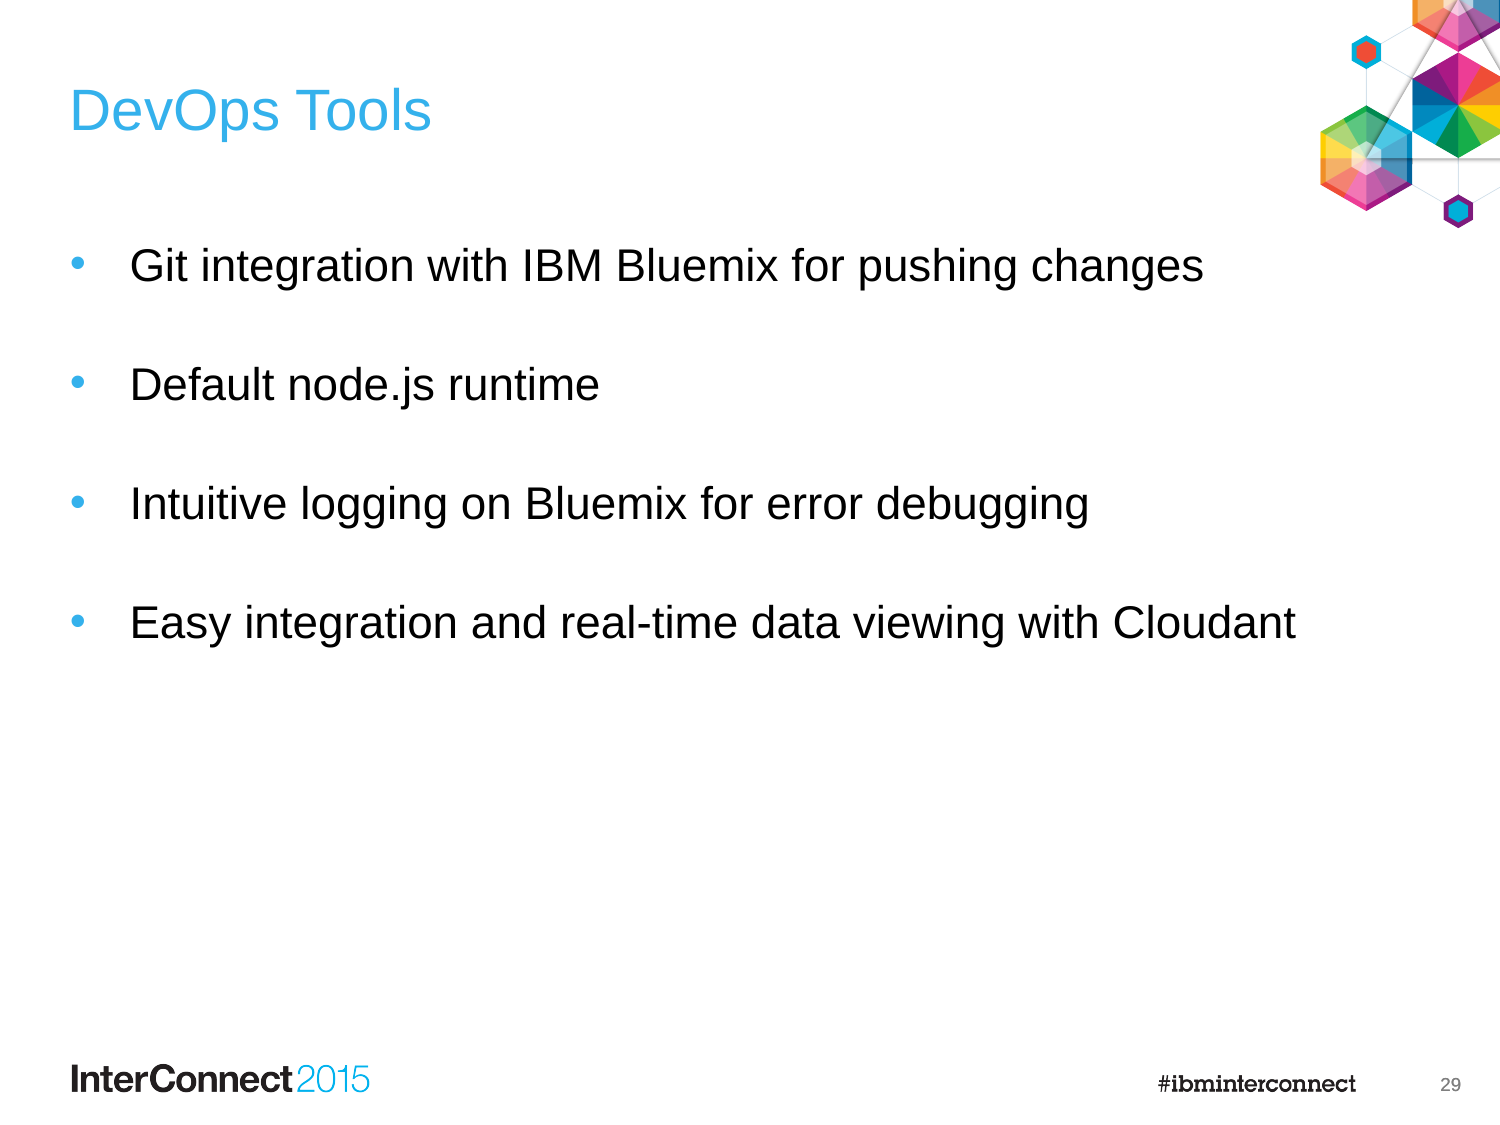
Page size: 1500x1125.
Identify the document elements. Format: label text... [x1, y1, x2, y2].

list Git integration with IBM Bluemix for pushing changes Default node.js runtime Intuitive logging on Bluemix for error debugging Easy integration and real-time data viewing with Cloudant [55, 172, 1451, 1035]
slide_number 28 [1411, 1065, 1491, 1117]
picture [1320, 0, 1500, 229]
title DevOps Tools [55, 59, 1310, 162]
picture [70, 1054, 371, 1094]
picture [1156, 1072, 1357, 1094]
